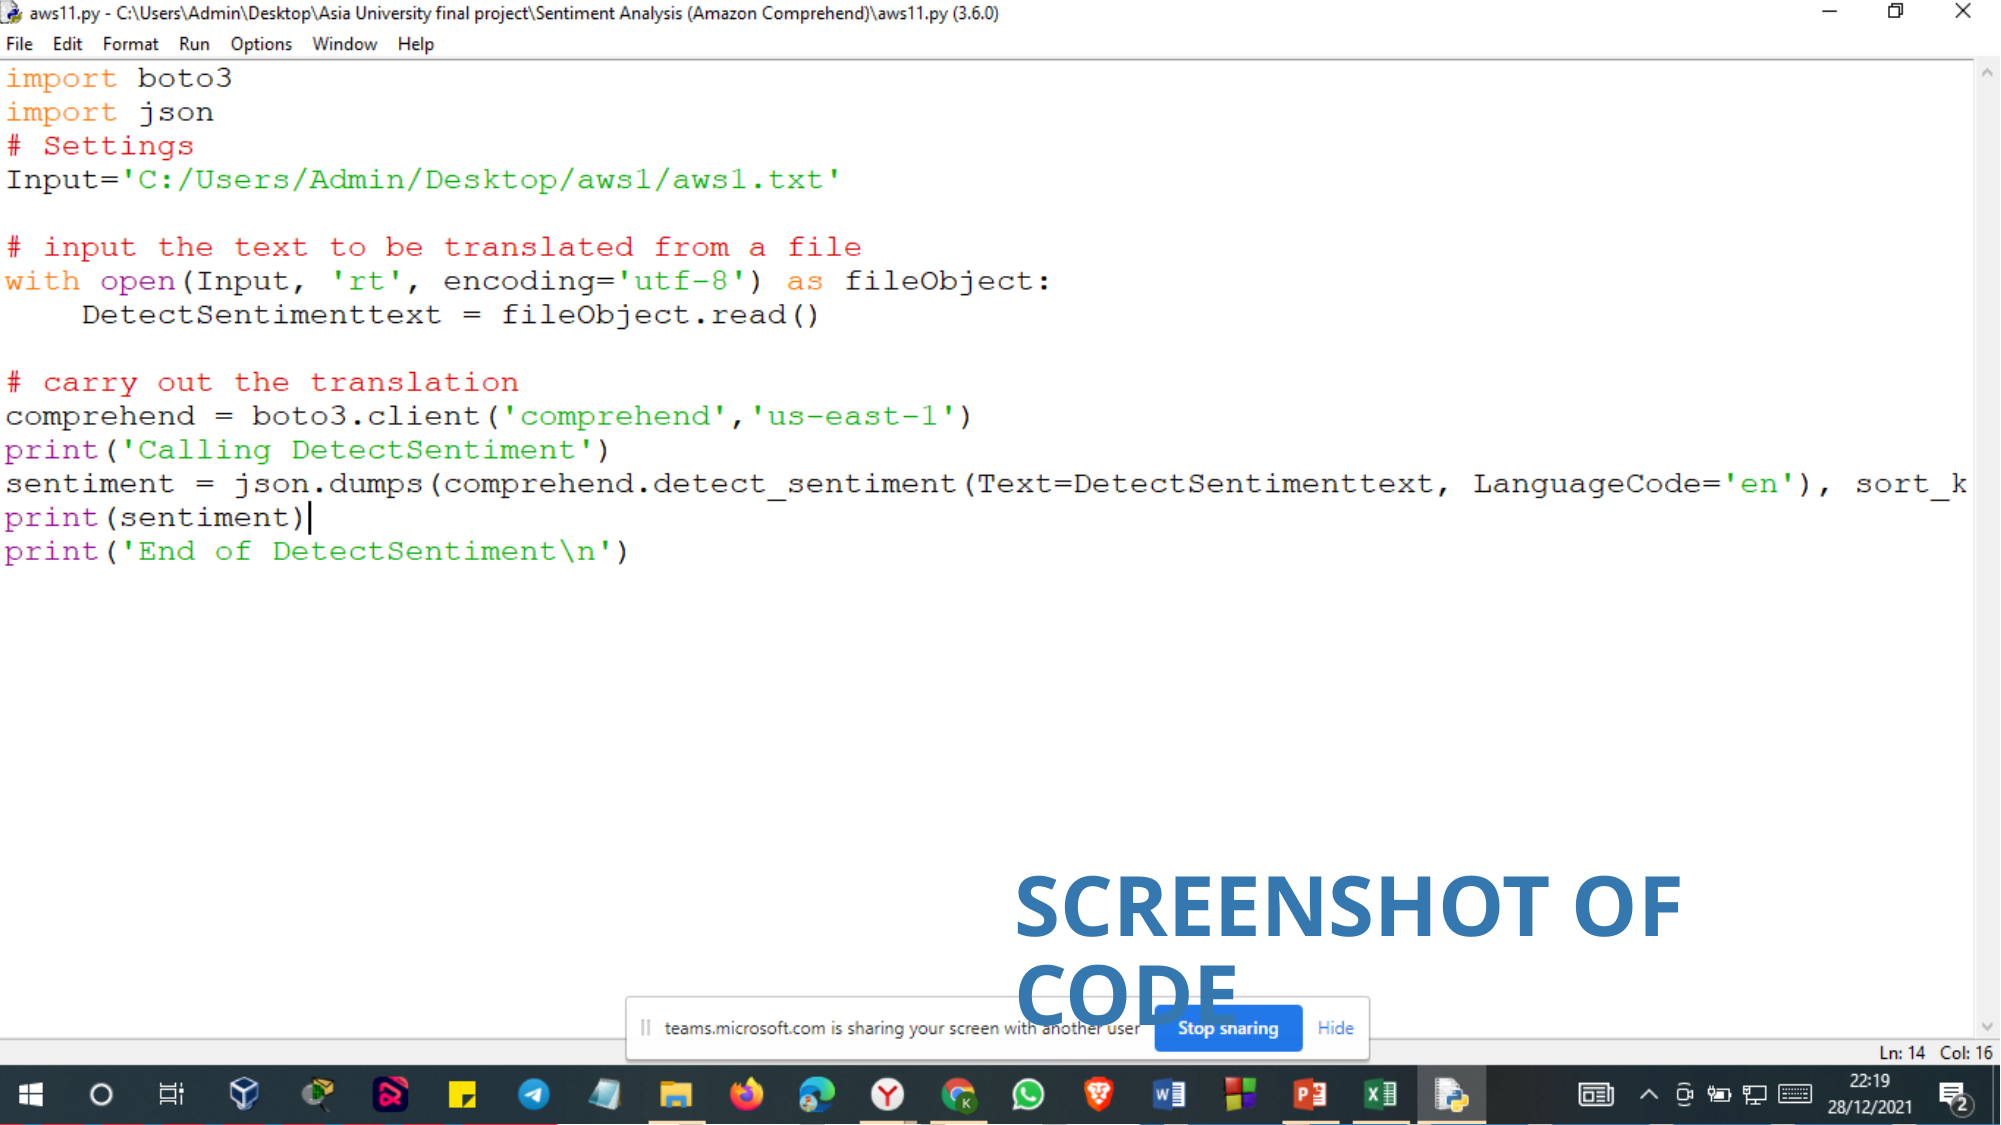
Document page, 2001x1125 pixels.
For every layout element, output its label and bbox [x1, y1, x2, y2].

text_box [0, 0, 2000, 1124]
